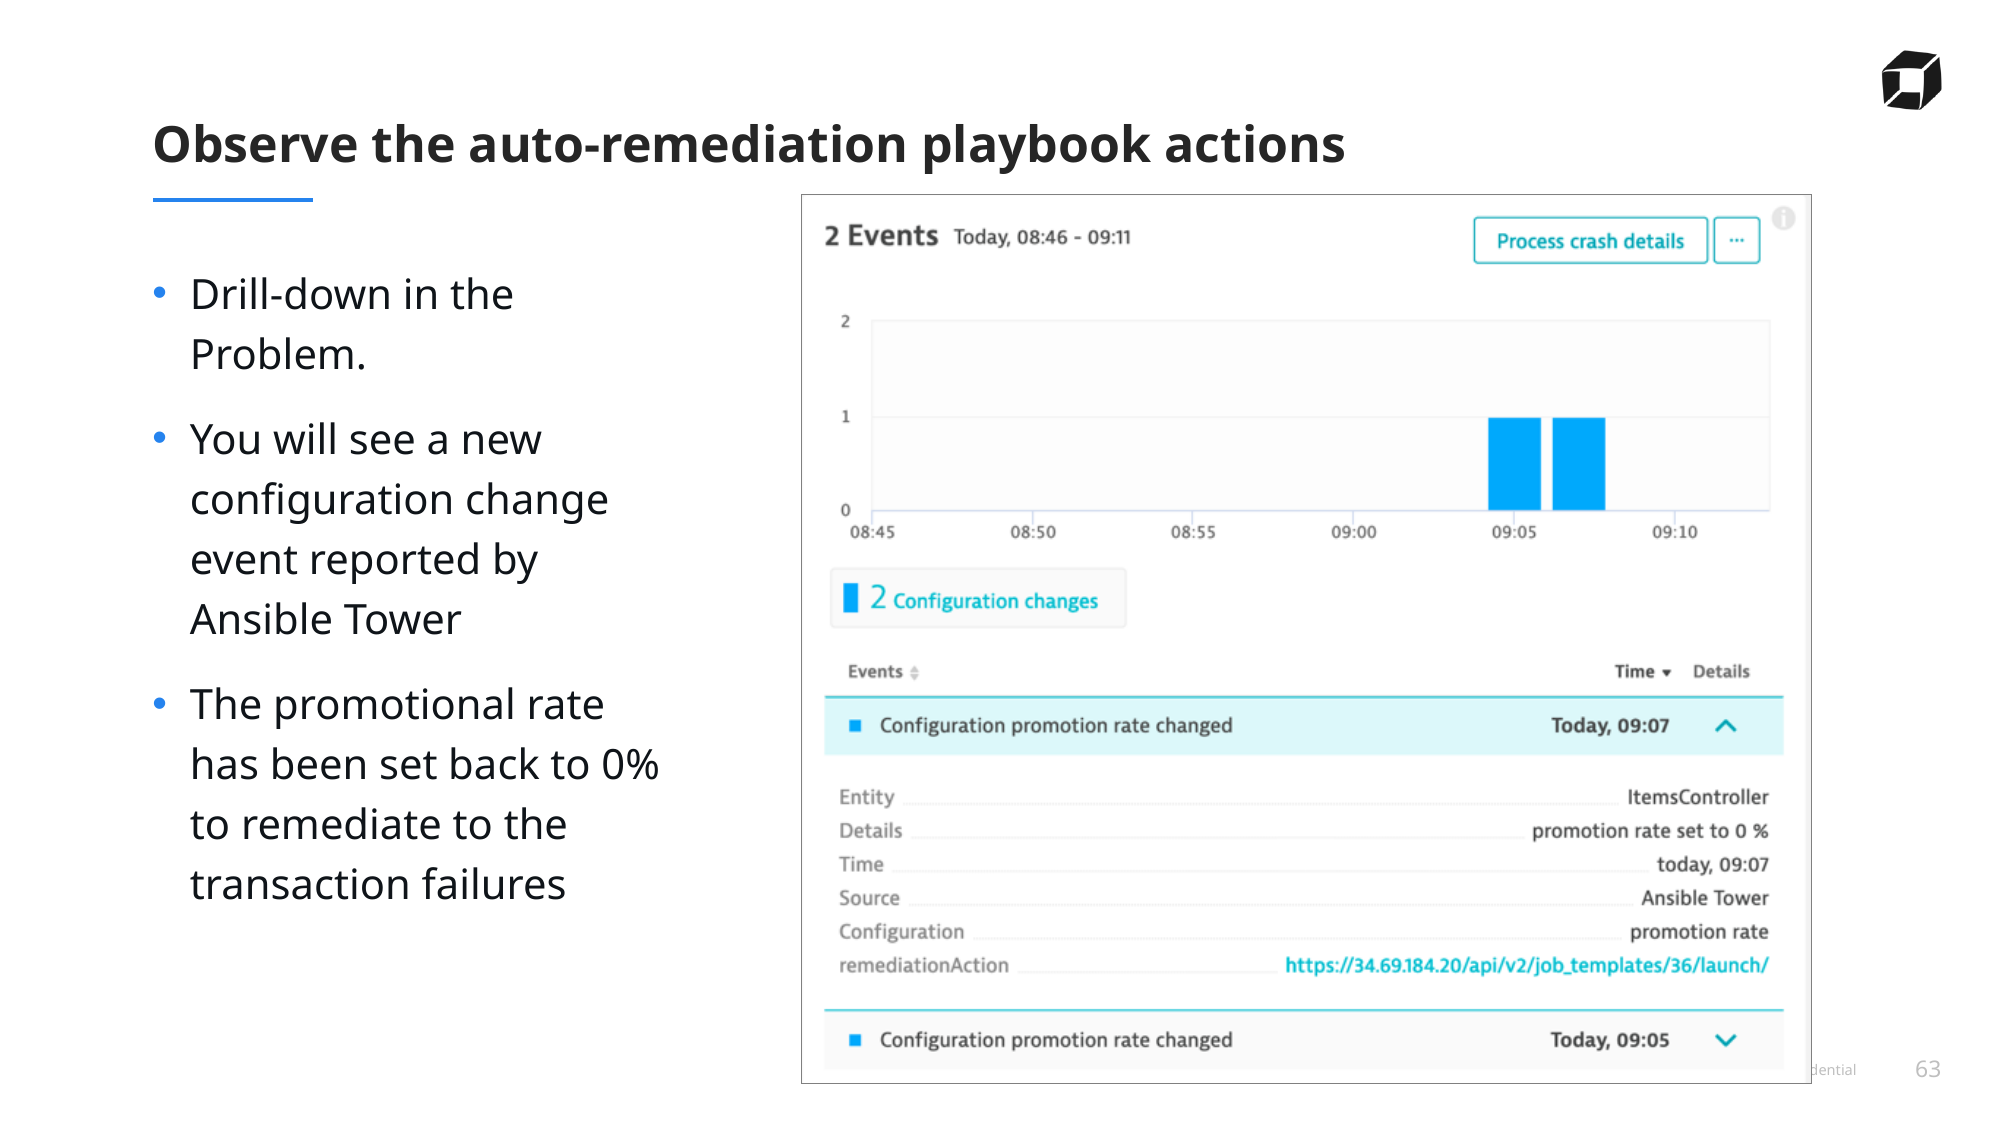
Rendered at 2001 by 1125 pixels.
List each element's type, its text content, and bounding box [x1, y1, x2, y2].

title Observe the auto-remediation playbook actions [137, 59, 1863, 181]
list Drill-down in the Problem. You will see a new configuration change event reported by Ansible Tower The promotional rate has been set back to 0% to remediate to the transaction failures [137, 249, 678, 1097]
picture [1881, 50, 1942, 110]
picture [801, 194, 1812, 1084]
